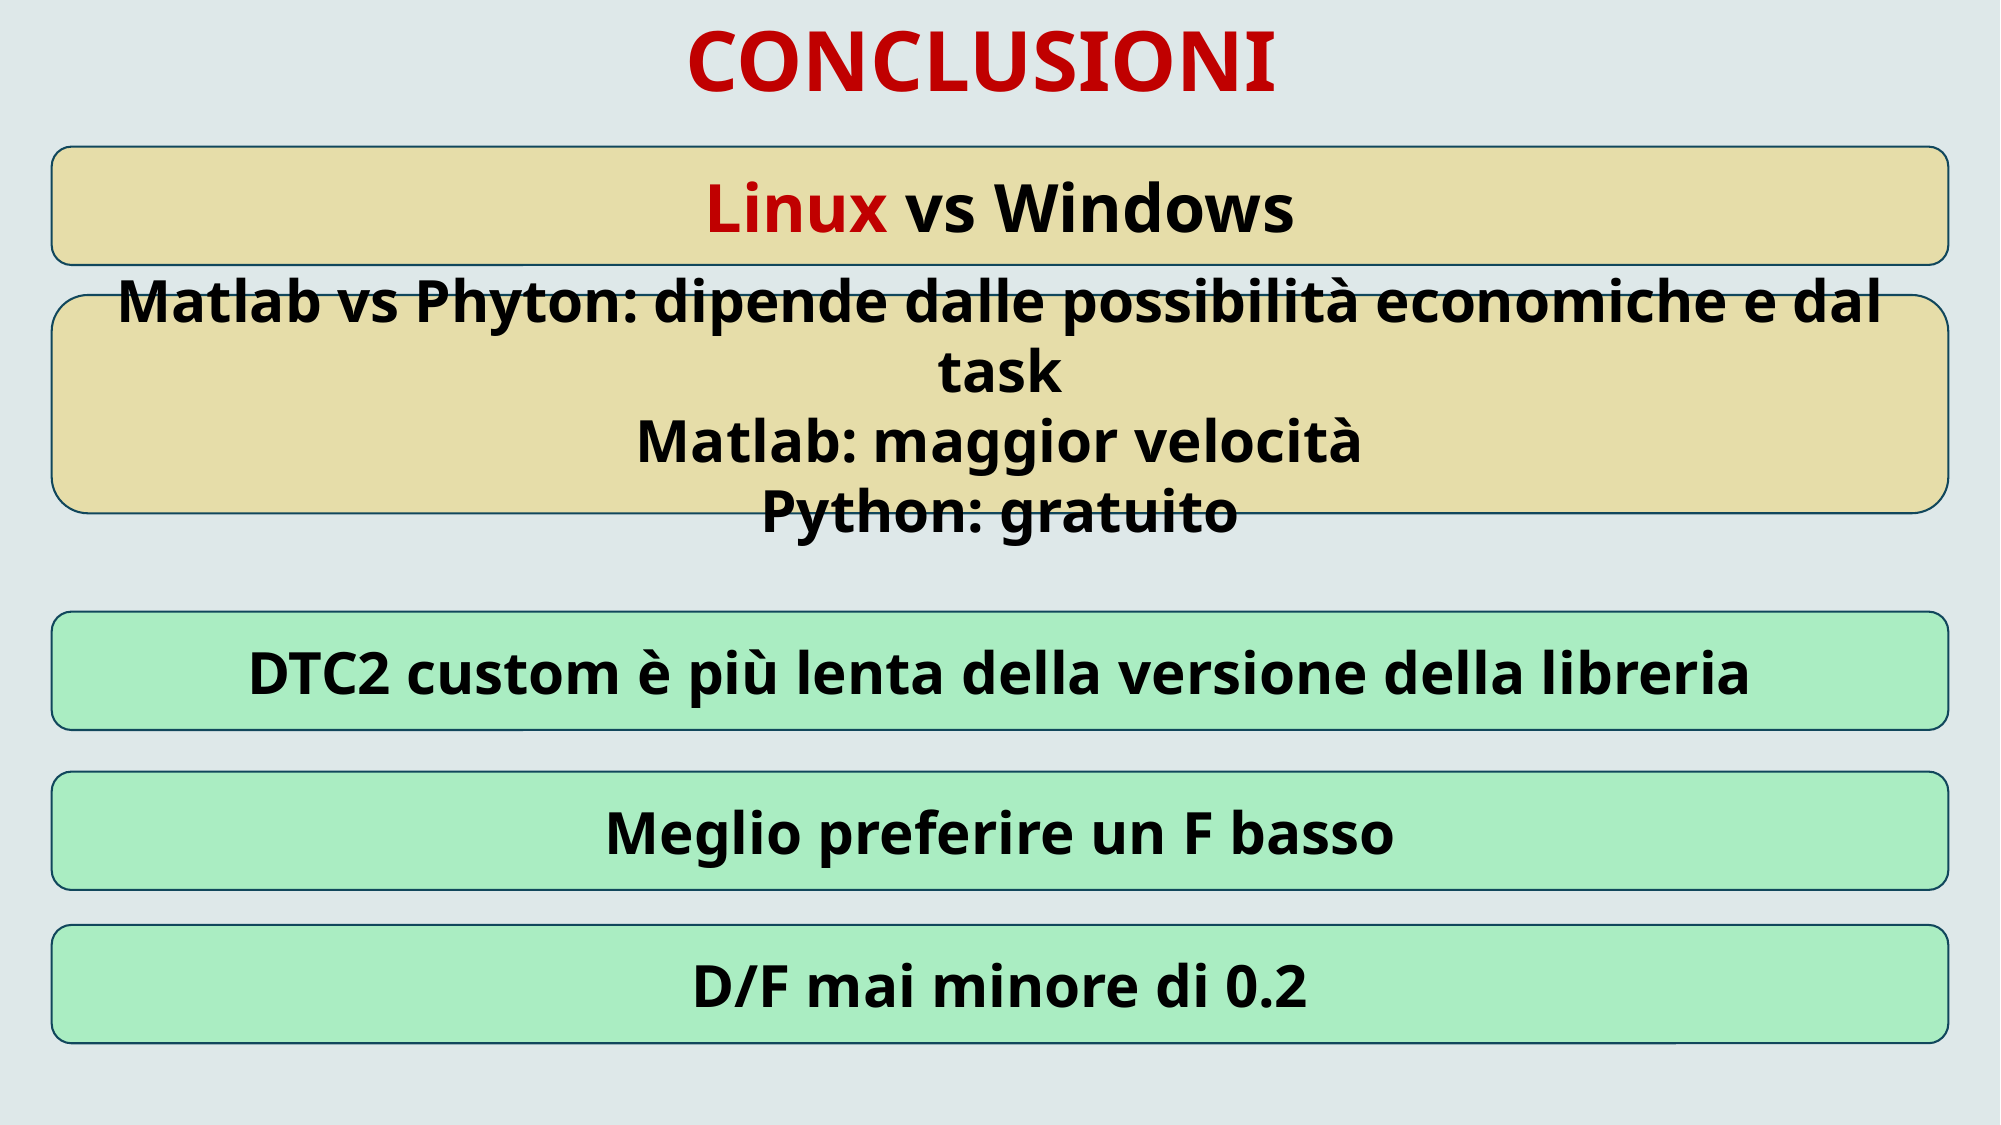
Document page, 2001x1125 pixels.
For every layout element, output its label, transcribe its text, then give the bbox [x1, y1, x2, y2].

text_box Linux vs Windows [50, 145, 1950, 267]
text_box CONCLUSIONI [109, 0, 1853, 116]
text_box Matlab vs Phyton: dipende dalle possibilità economiche e dal task Matlab: maggior velocità Python: gratuito [50, 293, 1950, 515]
text_box D/F mai minore di 0.2 [50, 923, 1950, 1045]
text_box Meglio preferire un F basso [50, 770, 1950, 891]
text_box DTC2 custom è più lenta della versione della libreria [50, 610, 1950, 732]
